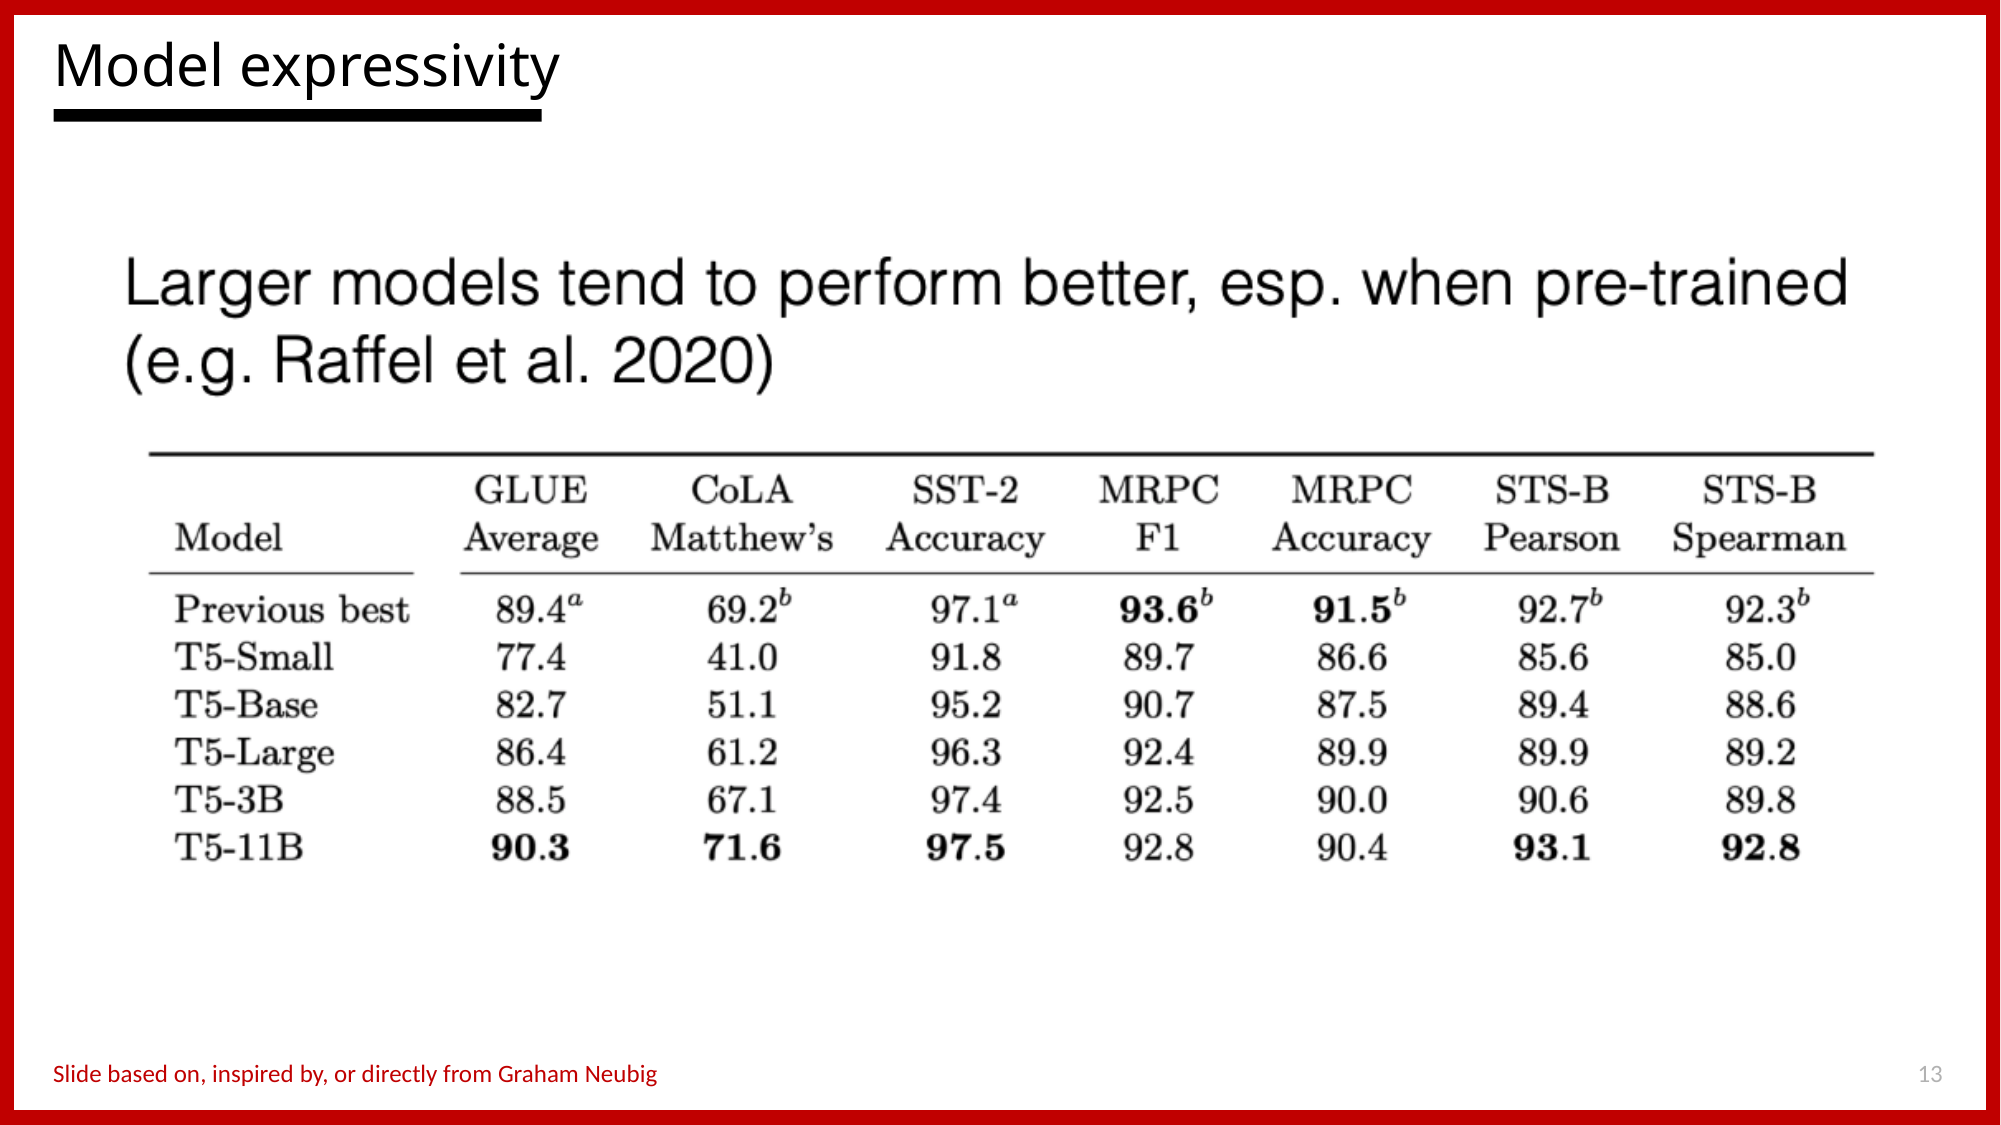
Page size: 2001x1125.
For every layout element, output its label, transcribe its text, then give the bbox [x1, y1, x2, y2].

text_box Slide based on, inspired by, or directly from Graham Neubig [38, 1049, 1000, 1095]
text_box Model expressivity [38, 28, 611, 132]
slide_number 13 [1507, 1042, 1958, 1103]
picture [116, 247, 1884, 878]
